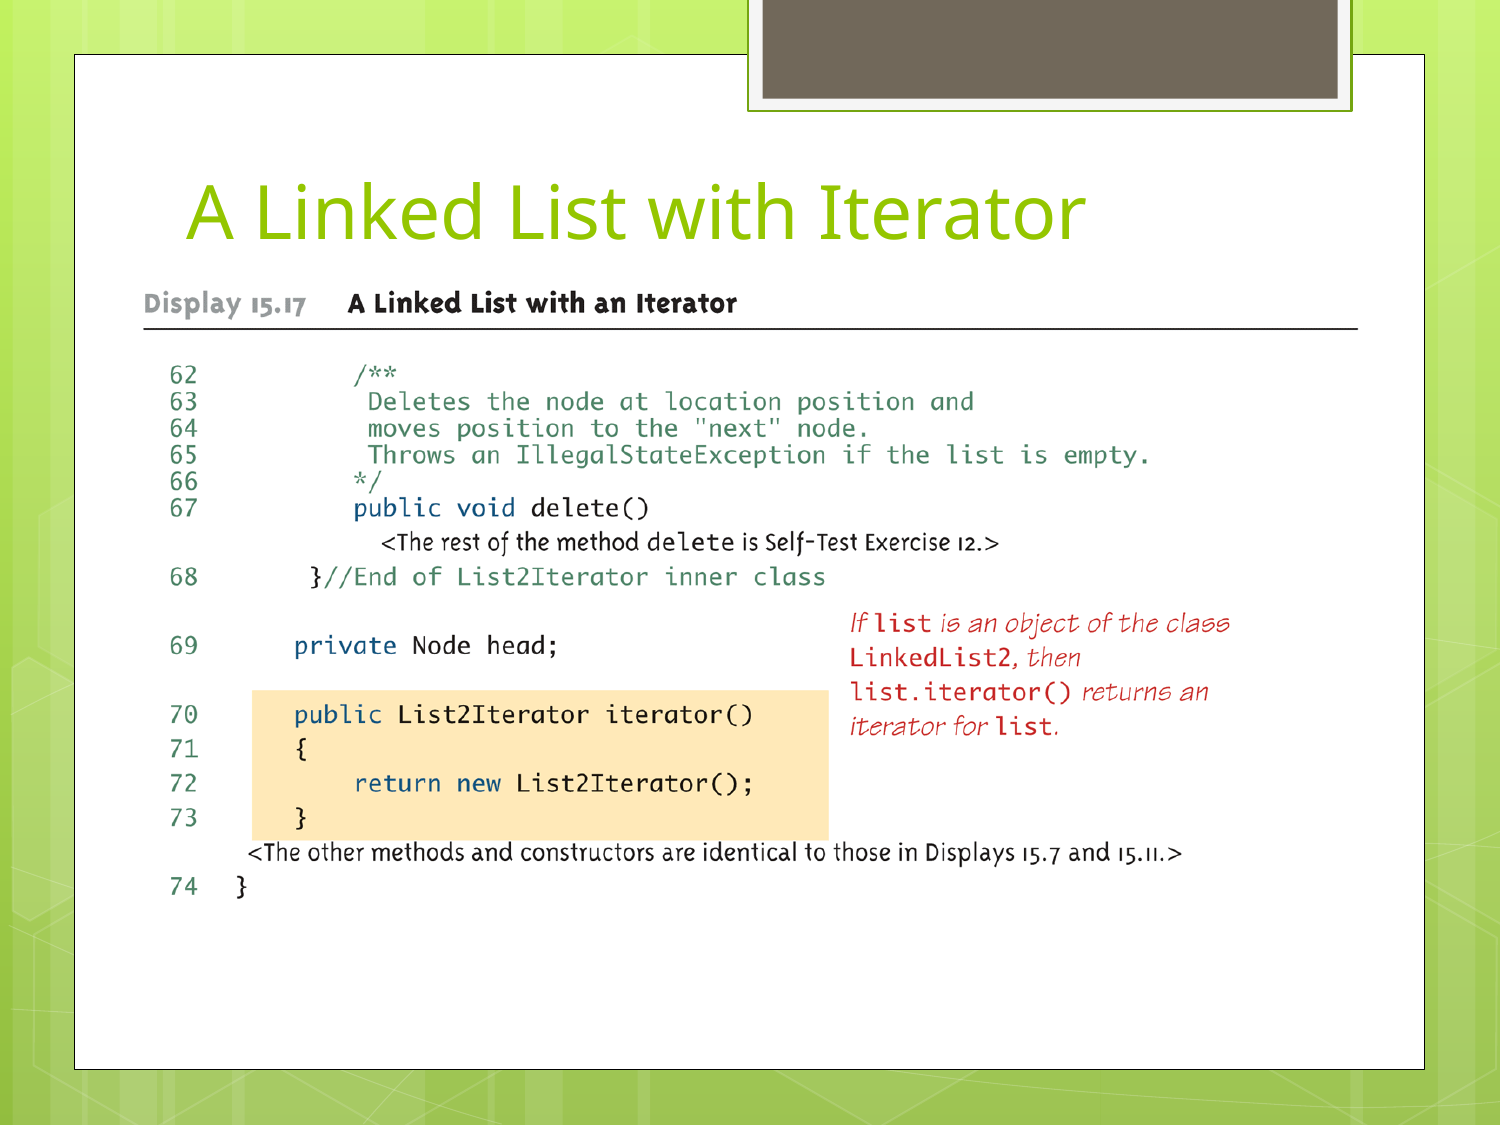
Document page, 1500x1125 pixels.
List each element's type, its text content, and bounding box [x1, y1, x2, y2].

title A Linked List with Iterator [171, 75, 1324, 263]
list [112, 275, 1388, 913]
